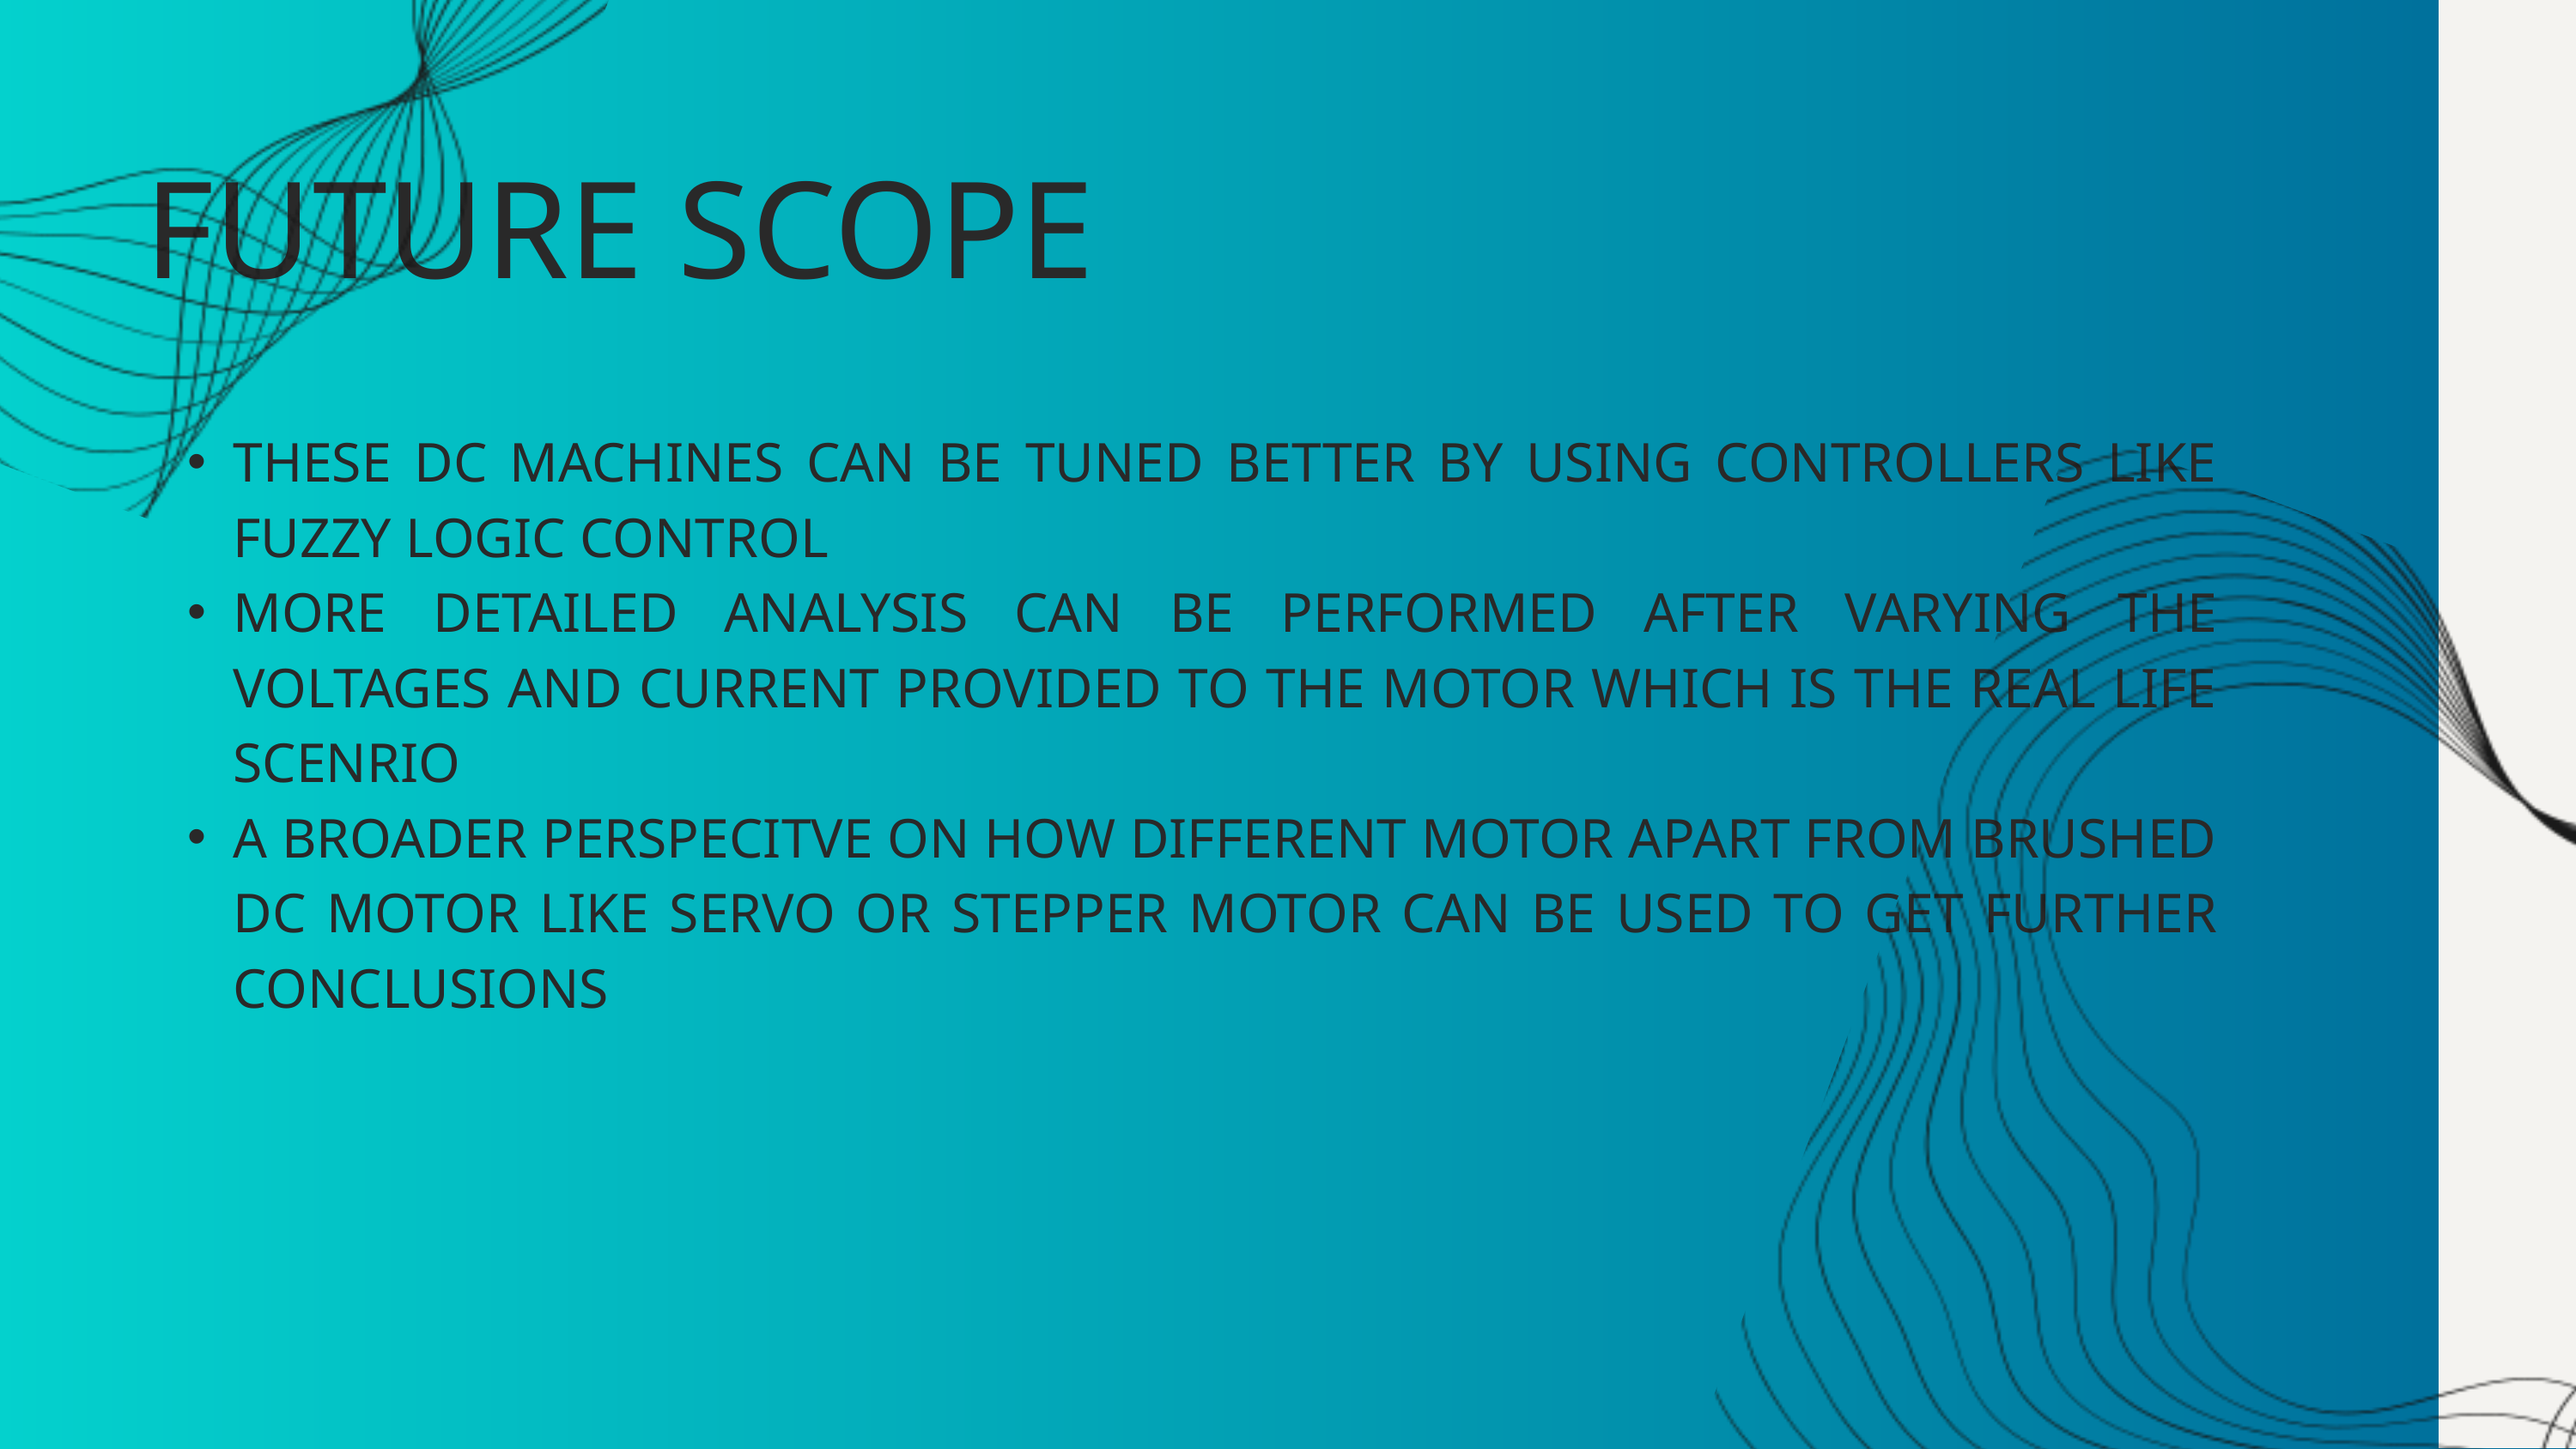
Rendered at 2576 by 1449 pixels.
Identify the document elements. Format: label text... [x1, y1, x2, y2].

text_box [1783, 655, 2576, 793]
text_box [0, 0, 609, 607]
text_box FUTURE SCOPE [495, 144, 1260, 306]
text_box [1989, 427, 2576, 655]
text_box [1700, 803, 2576, 1449]
text_box THESE DC MACHINES CAN BE TUNED BETTER BY USING CONTROLLERS LIKE FUZZY LOGIC CONTROL MORE DETAILED ANALYSIS CAN BE PERFORMED AFTER VARYING THE VOLTAGES AND CURRENT PROVIDED TO THE MOTOR WHICH IS THE REAL LIFE SCENRIO A BROADER PERSPECITVE ON HOW DIFFERENT MOTOR APART FROM BRUSHED DC MOTOR LIKE SERVO OR STEPPER MOTOR CAN BE USED TO GET FURTHER CONCLUSIONS [142, 417, 2220, 1094]
